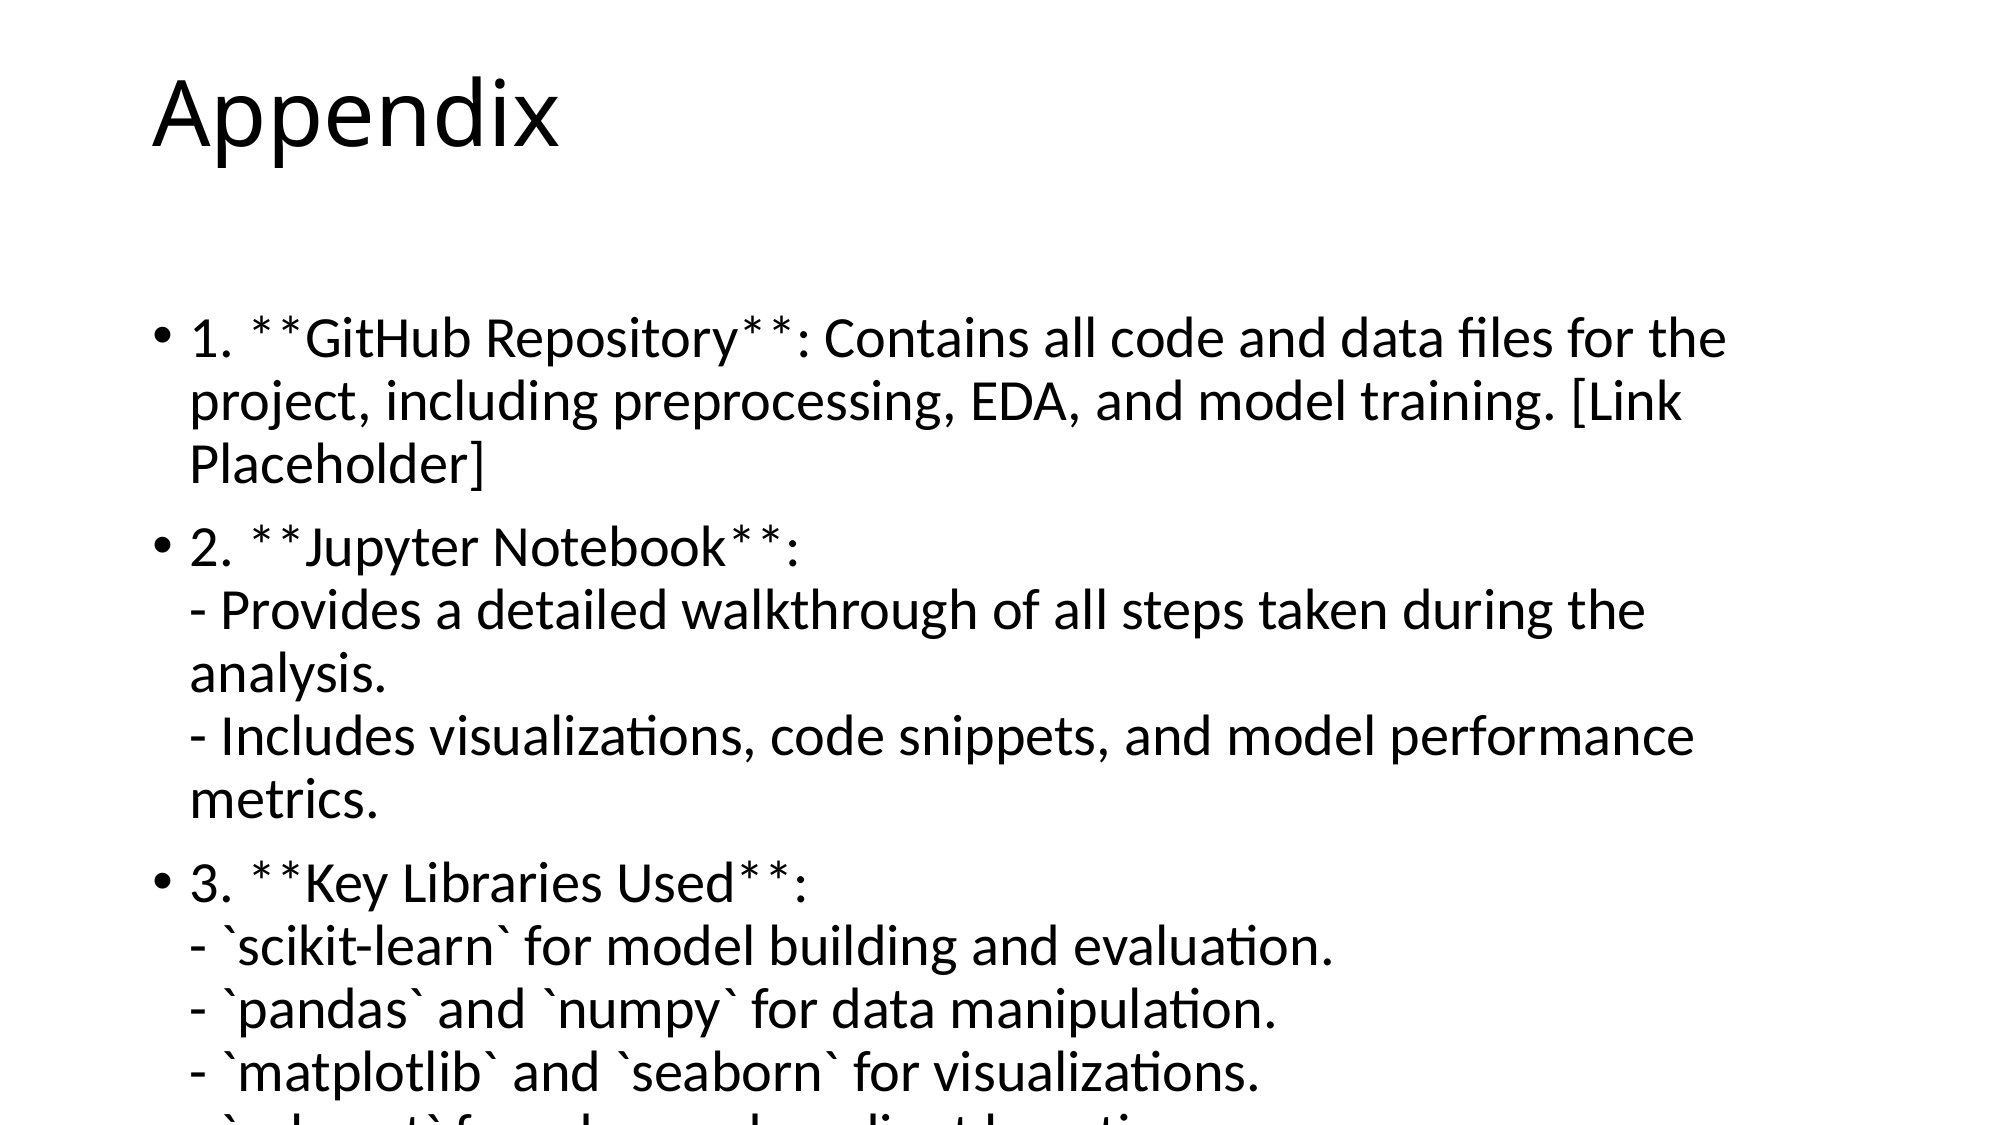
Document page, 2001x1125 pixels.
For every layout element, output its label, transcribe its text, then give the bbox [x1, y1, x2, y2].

title Appendix [137, 59, 1863, 278]
list 1. **GitHub Repository**: Contains all code and data files for the project, including preprocessing, EDA, and model training. [Link Placeholder] 2. **Jupyter Notebook**: - Provides a detailed walkthrough of all steps taken during the analysis. - Includes visualizations, code snippets, and model performance metrics. 3. **Key Libraries Used**: - `scikit-learn` for model building and evaluation. - `pandas` and `numpy` for data manipulation. - `matplotlib` and `seaborn` for visualizations. - `xgboost` for advanced gradient boosting. 4. **Session Information**: - Python version and library versions are documented in the notebook for reproducibility. [137, 299, 1863, 1014]
